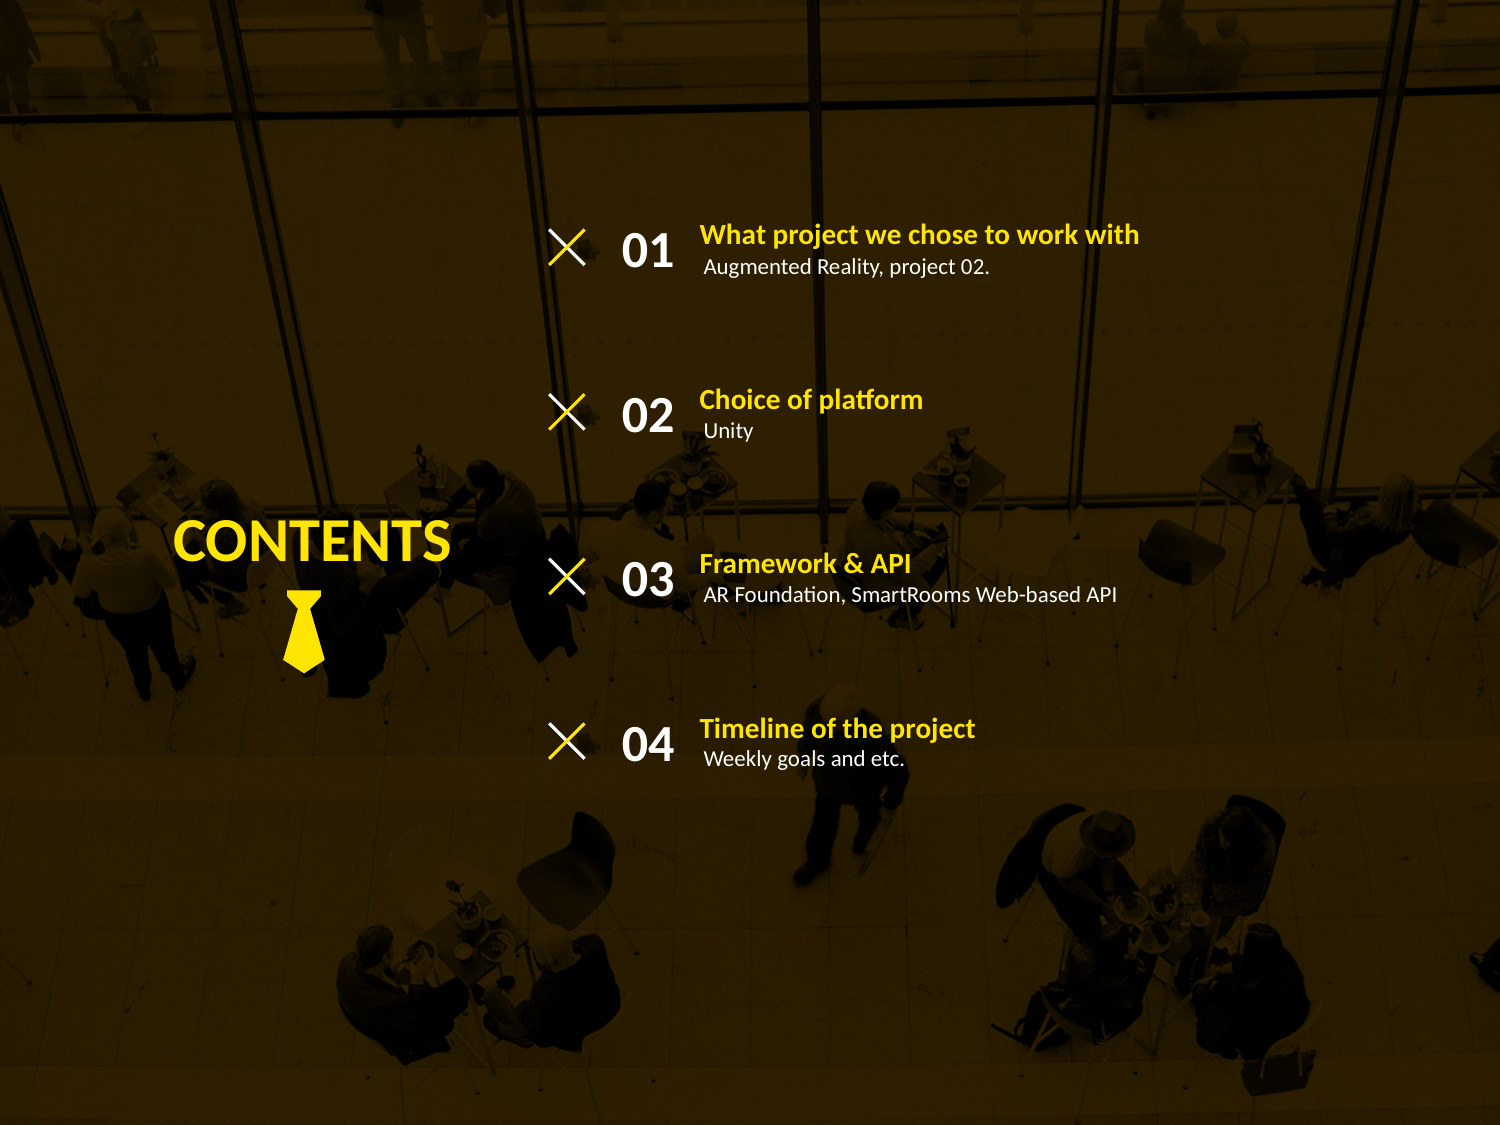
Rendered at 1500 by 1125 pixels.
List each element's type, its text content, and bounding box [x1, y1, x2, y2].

picture [0, 0, 1500, 1125]
text_box CONTENTS [123, 491, 502, 582]
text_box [548, 701, 1500, 781]
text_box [548, 372, 1477, 452]
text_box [548, 537, 1477, 616]
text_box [548, 207, 1477, 287]
